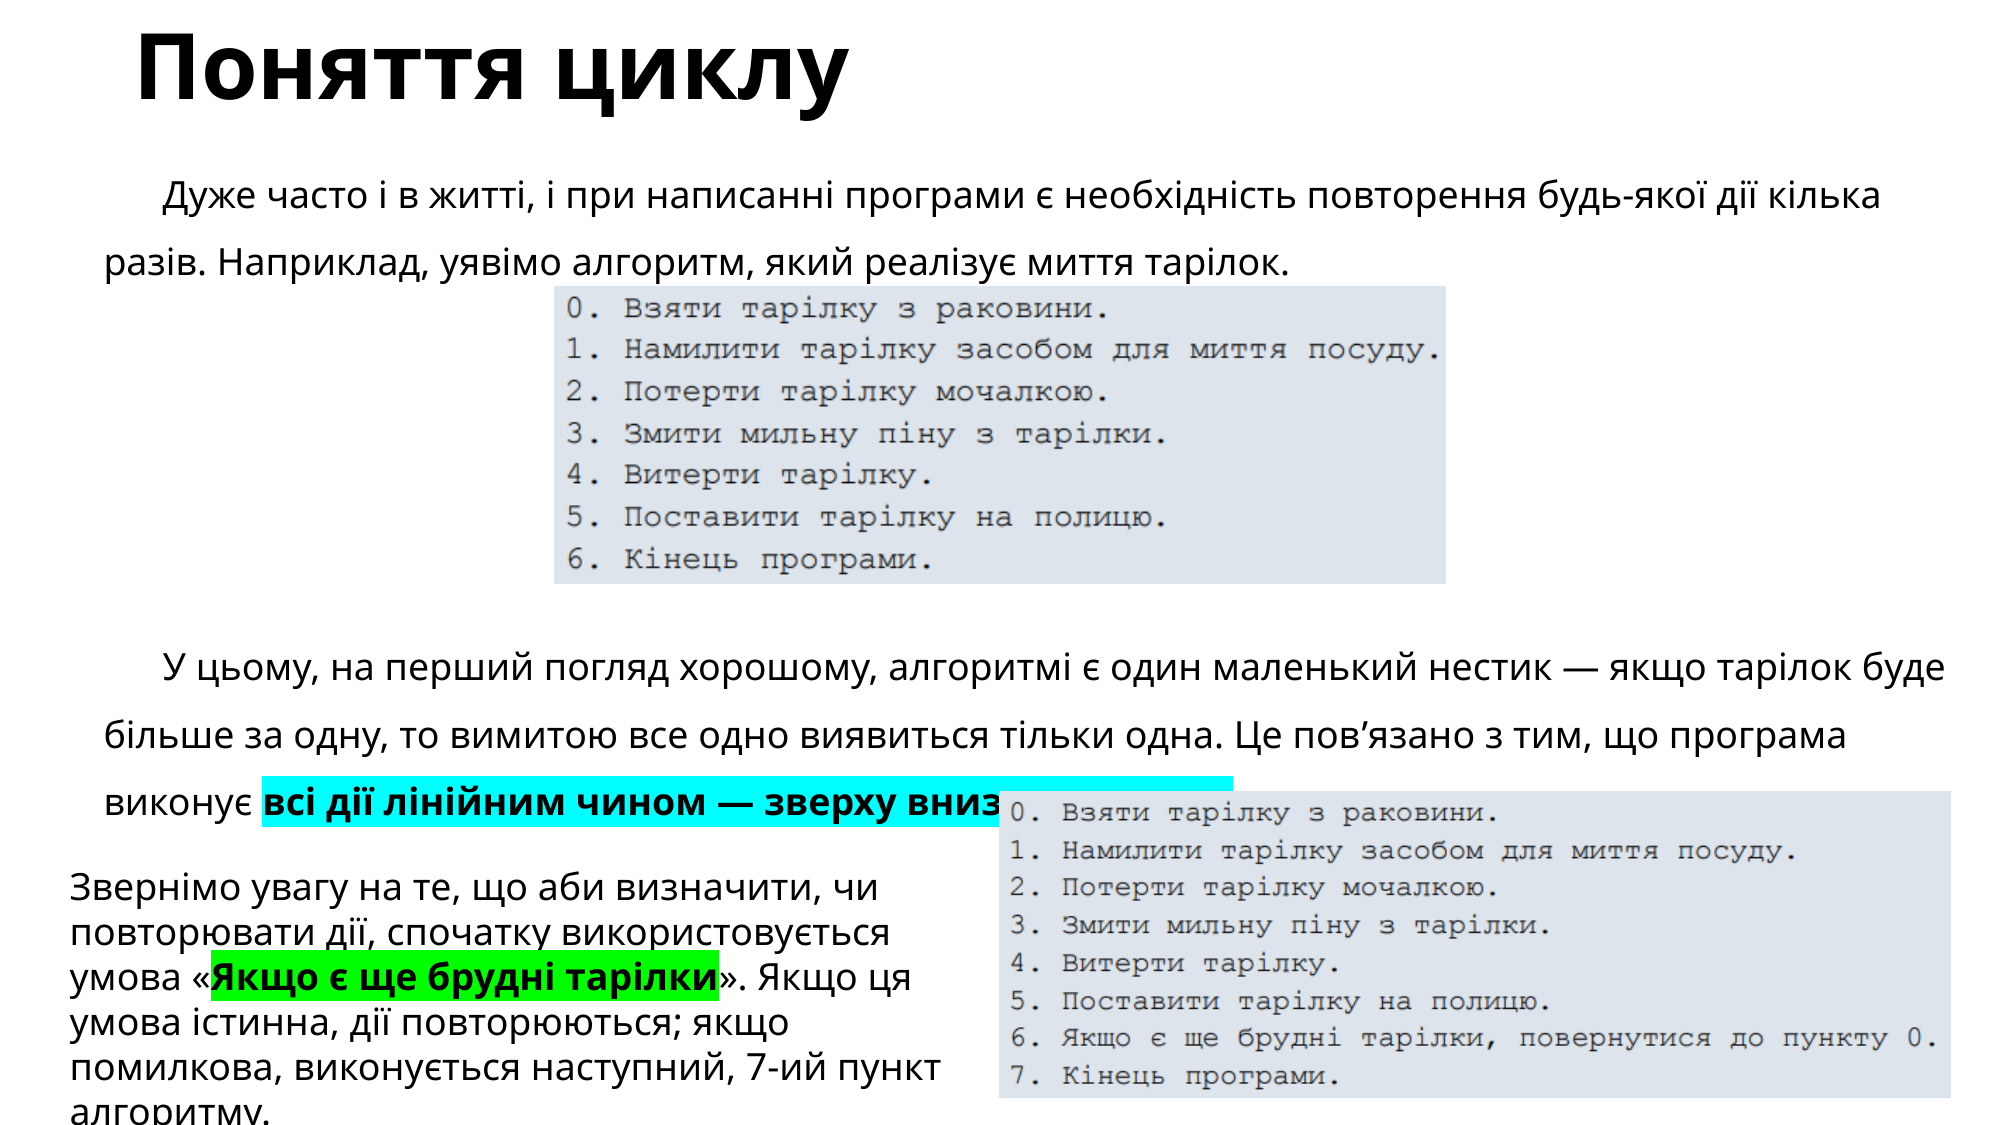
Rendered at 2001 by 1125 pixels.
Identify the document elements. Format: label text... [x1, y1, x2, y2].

picture [554, 286, 1446, 584]
title Поняття циклу [0, 0, 2000, 140]
list Дуже часто і в житті, і при написанні програми є необхідність повторення будь-якої дії кілька разів. Наприклад, уявімо алгоритм, який реалізує миття тарілок. У цьому, на перший погляд хорошому, алгоритмі є один маленький нестик — якщо тарілок буде більше за одну, то вимитою все одно виявиться тільки одна. Це пов’язано з тим, що програма виконує всі дії лінійним чином — зверху вниз по порядку. [0, 140, 2000, 1125]
picture [999, 791, 1951, 1098]
text_box Звернімо увагу на те, що аби визначити, чи повторювати дії, спочатку використовується умова «Якщо є ще брудні тарілки». Якщо ця умова істинна, дії повторюються; якщо помилкова, виконується наступний, 7-ий пункт алгоритму. [54, 855, 1000, 1125]
